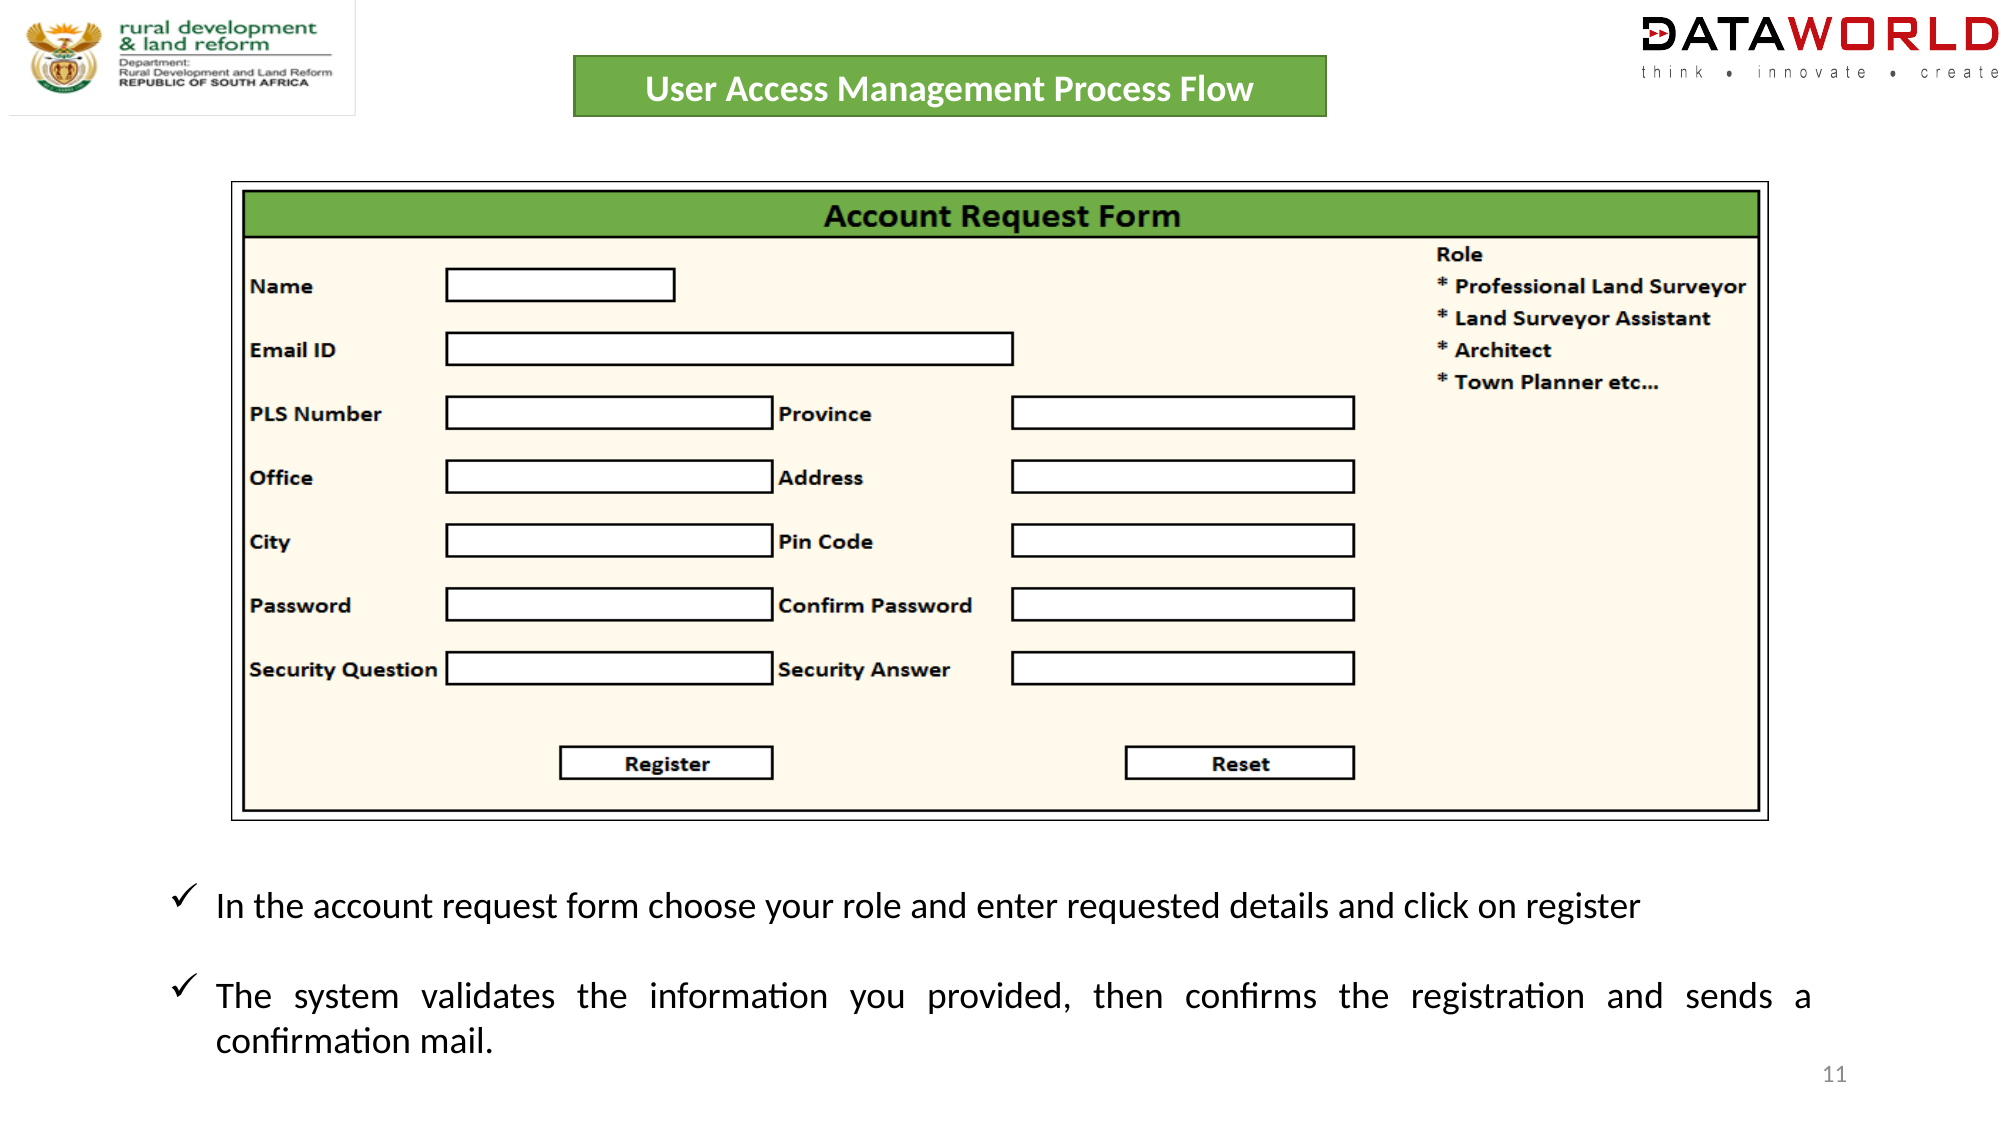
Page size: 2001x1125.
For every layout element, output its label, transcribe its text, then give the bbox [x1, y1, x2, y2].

text_box In the account request form choose your role and enter requested details and click on register The system validates the information you provided, then confirms the registration and sends a confirmation mail. [154, 873, 1829, 1069]
text_box User Access Management Process Flow [573, 55, 1327, 117]
picture [9, 0, 357, 117]
slide_number 11 [1412, 1042, 1863, 1103]
picture [231, 181, 1769, 821]
picture [1640, 17, 2000, 82]
